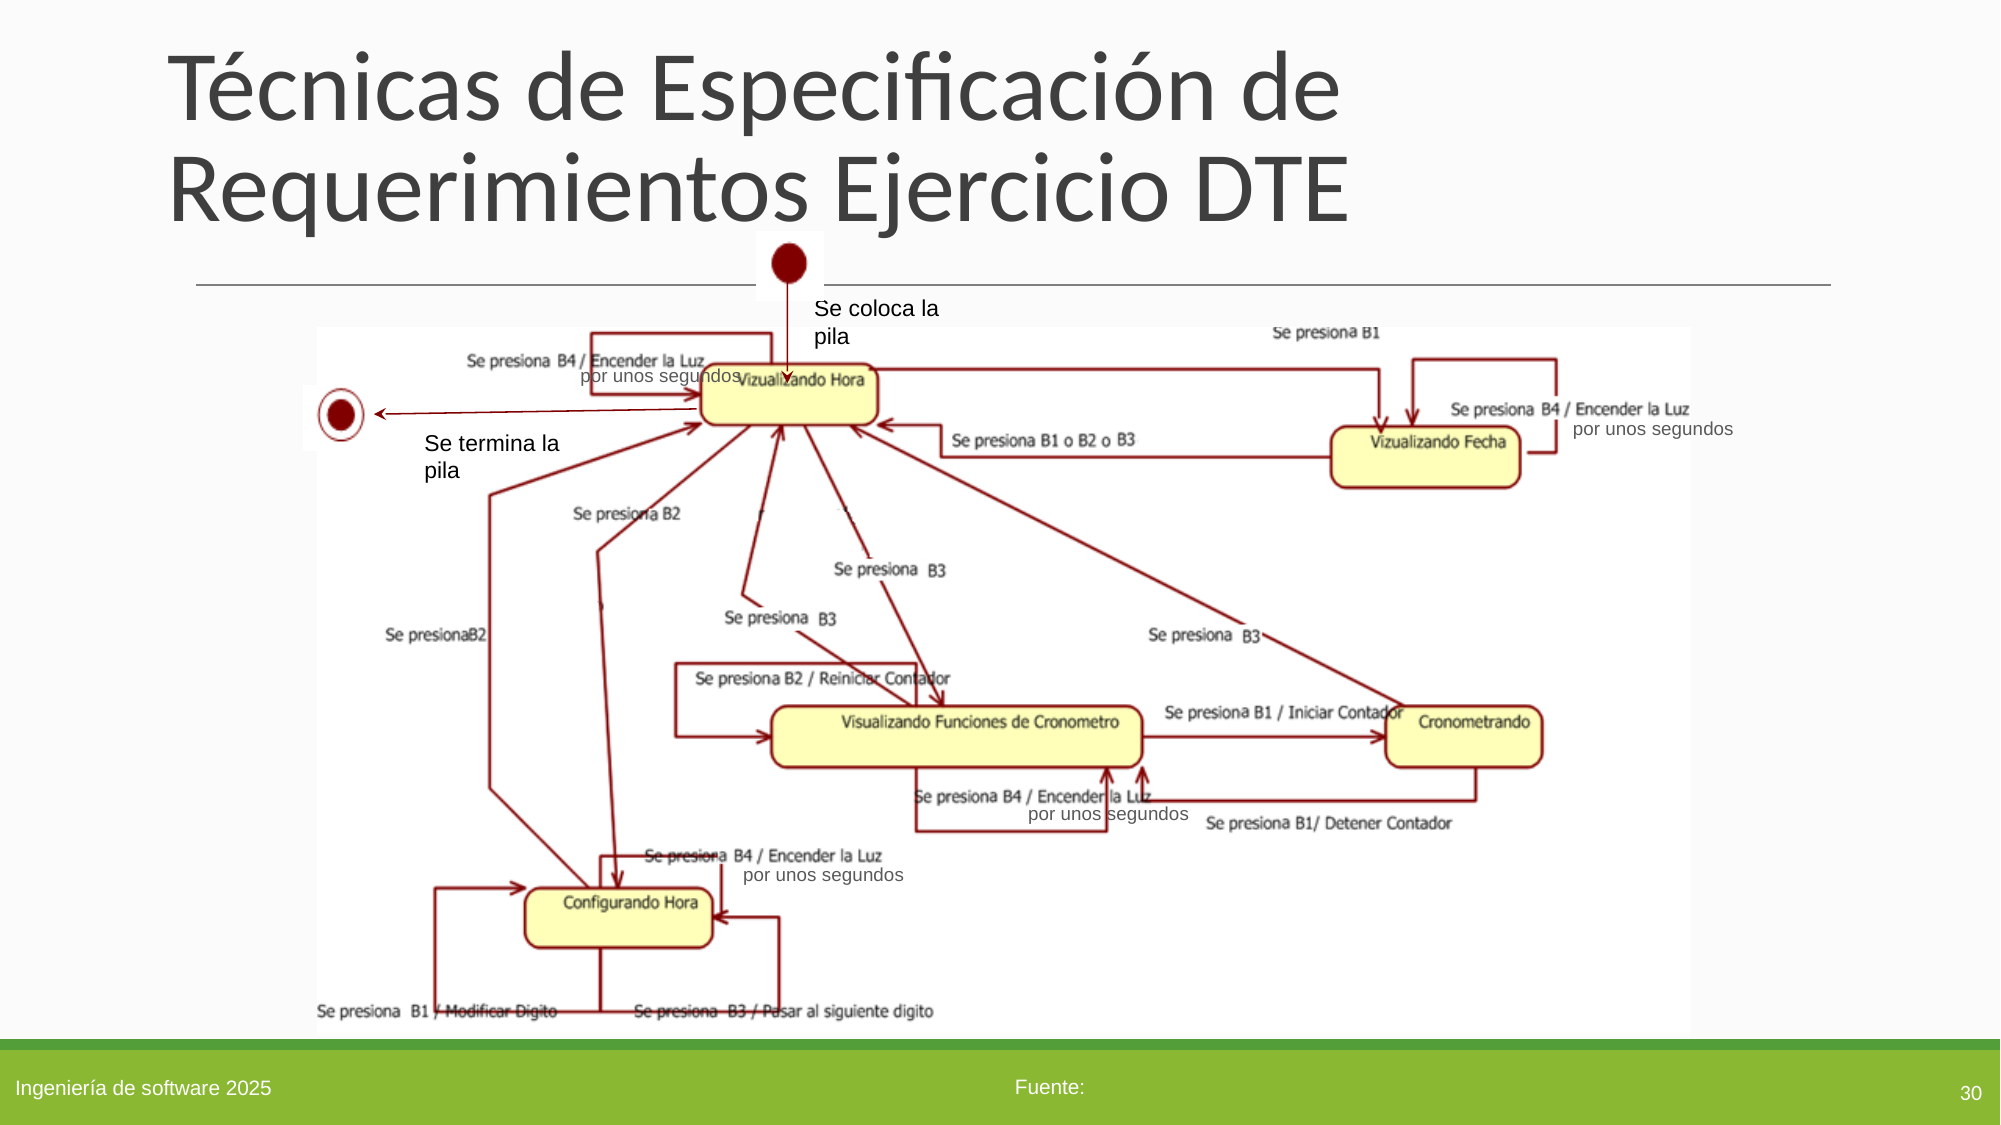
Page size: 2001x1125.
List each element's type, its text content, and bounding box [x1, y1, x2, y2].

slide_number 30 [1784, 1061, 2000, 1122]
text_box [302, 231, 978, 464]
text_box por unos segundos [1694, 408, 1749, 447]
title Técnicas de Especificación de Requerimientos Ejercicio DTE [152, 11, 1803, 250]
picture [316, 327, 1691, 1037]
